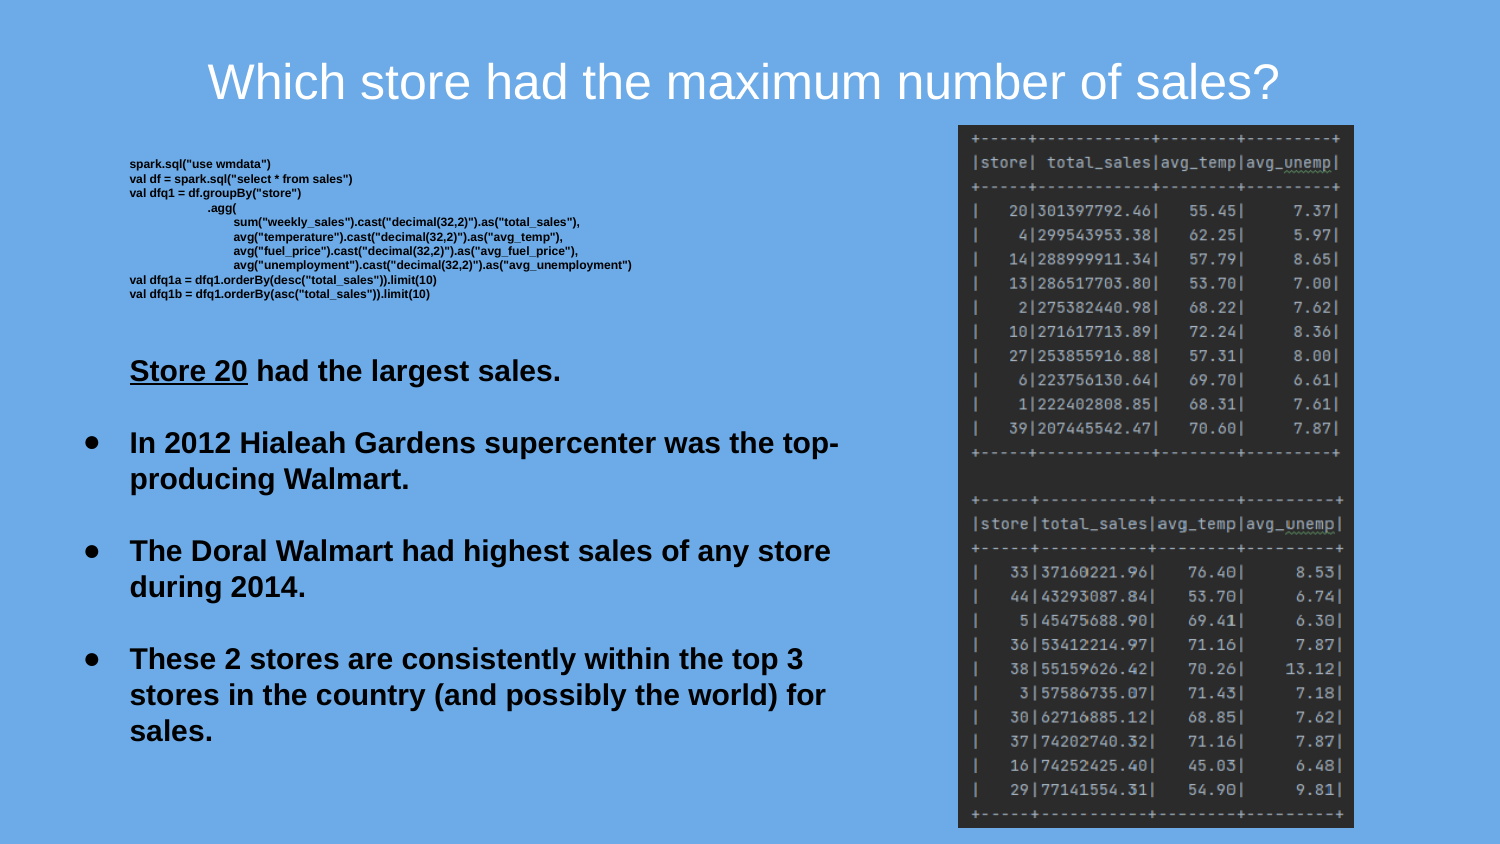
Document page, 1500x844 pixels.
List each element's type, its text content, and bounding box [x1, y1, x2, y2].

title Which store had the maximum number of sales? [45, 42, 1443, 126]
picture [958, 124, 1354, 828]
subtitle spark.sql("use wmdata") val df = spark.sql("select * from sales") val dfq1 = df.groupBy("store") .agg( sum("weekly_sales").cast("decimal(32,2)").as("total_sales"), avg("temperature").cast("decimal(32,2)").as("avg_temp"), avg("fuel_price").cast("decimal(32,2)").as("avg_fuel_price"), avg("unemployment").cast("decimal(32,2)").as("avg_unemployment") val dfq1a = dfq1.orderBy(desc("total_sales")).limit(10) val dfq1b = dfq1.orderBy(asc("total_sales")).limit(10) Store 20 had the largest sales. In 2012 Hialeah Gardens supercenter was the top-producing Walmart. The Doral Walmart had highest sales of any store during 2014. These 2 stores are consistently within the top 3 stores in the country (and possibly the world) for sales. [51, 141, 856, 772]
